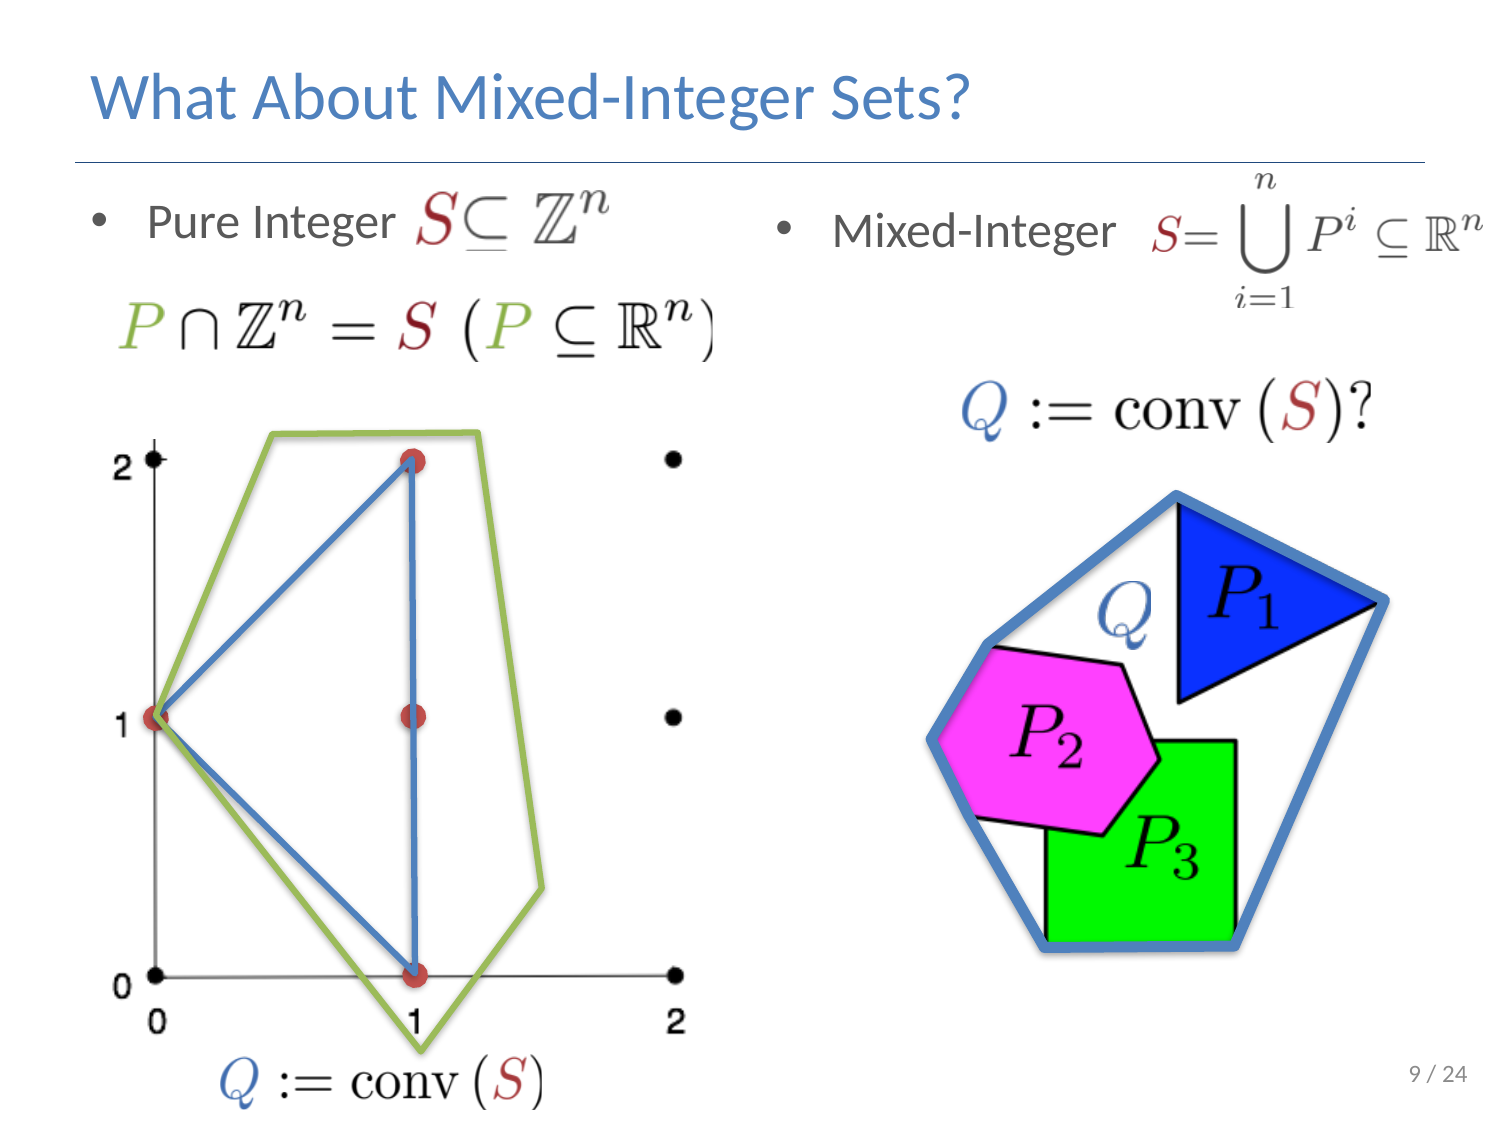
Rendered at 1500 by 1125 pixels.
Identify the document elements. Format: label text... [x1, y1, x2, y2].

picture [110, 439, 690, 1125]
picture [414, 189, 610, 251]
slide_number 8 / 24 [1336, 1042, 1483, 1103]
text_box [760, 173, 1484, 481]
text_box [930, 495, 1385, 948]
title What About Mixed-Integer Sets? [75, 45, 1425, 141]
picture [961, 376, 1371, 443]
picture [117, 296, 713, 363]
picture [926, 488, 1388, 950]
text_box [269, 431, 480, 438]
list Pure Integer [75, 181, 755, 473]
